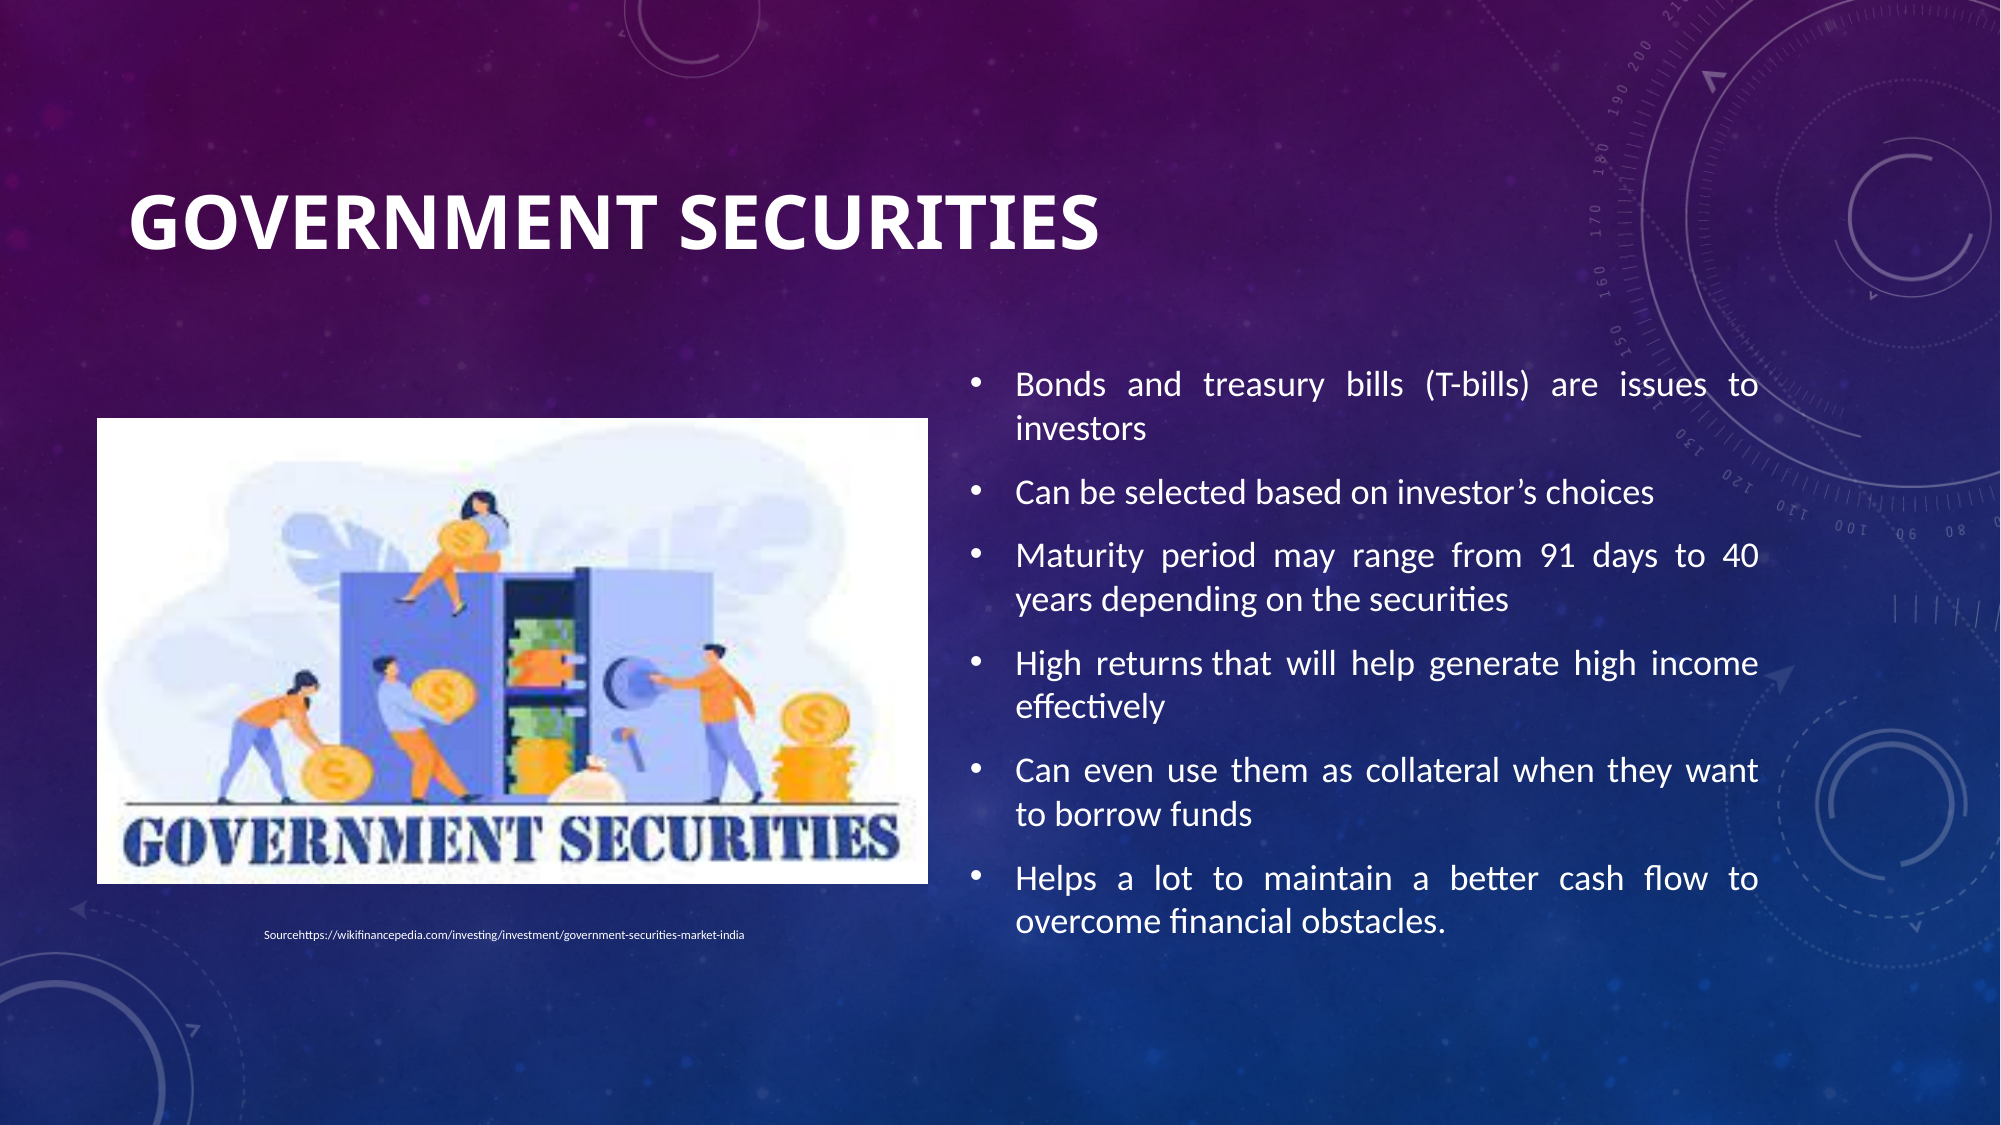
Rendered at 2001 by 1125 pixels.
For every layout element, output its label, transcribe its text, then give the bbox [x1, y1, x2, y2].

title Government Securities [112, 99, 1775, 339]
text_box Sourcehttps://wikifinancepedia.com/investing/investment/government-securities-market-india [249, 919, 776, 950]
picture [0, 0, 2001, 1125]
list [97, 417, 929, 884]
list Bonds and treasury bills (T-bills) are issues to investors Can be selected based on investor’s choices Maturity period may range from 91 days to 40 years depending on the securities High returns that will help generate high income effectively Can even use them as collateral when they want to borrow funds Helps a lot to maintain a better cash flow to overcome financial obstacles. [955, 351, 1775, 950]
